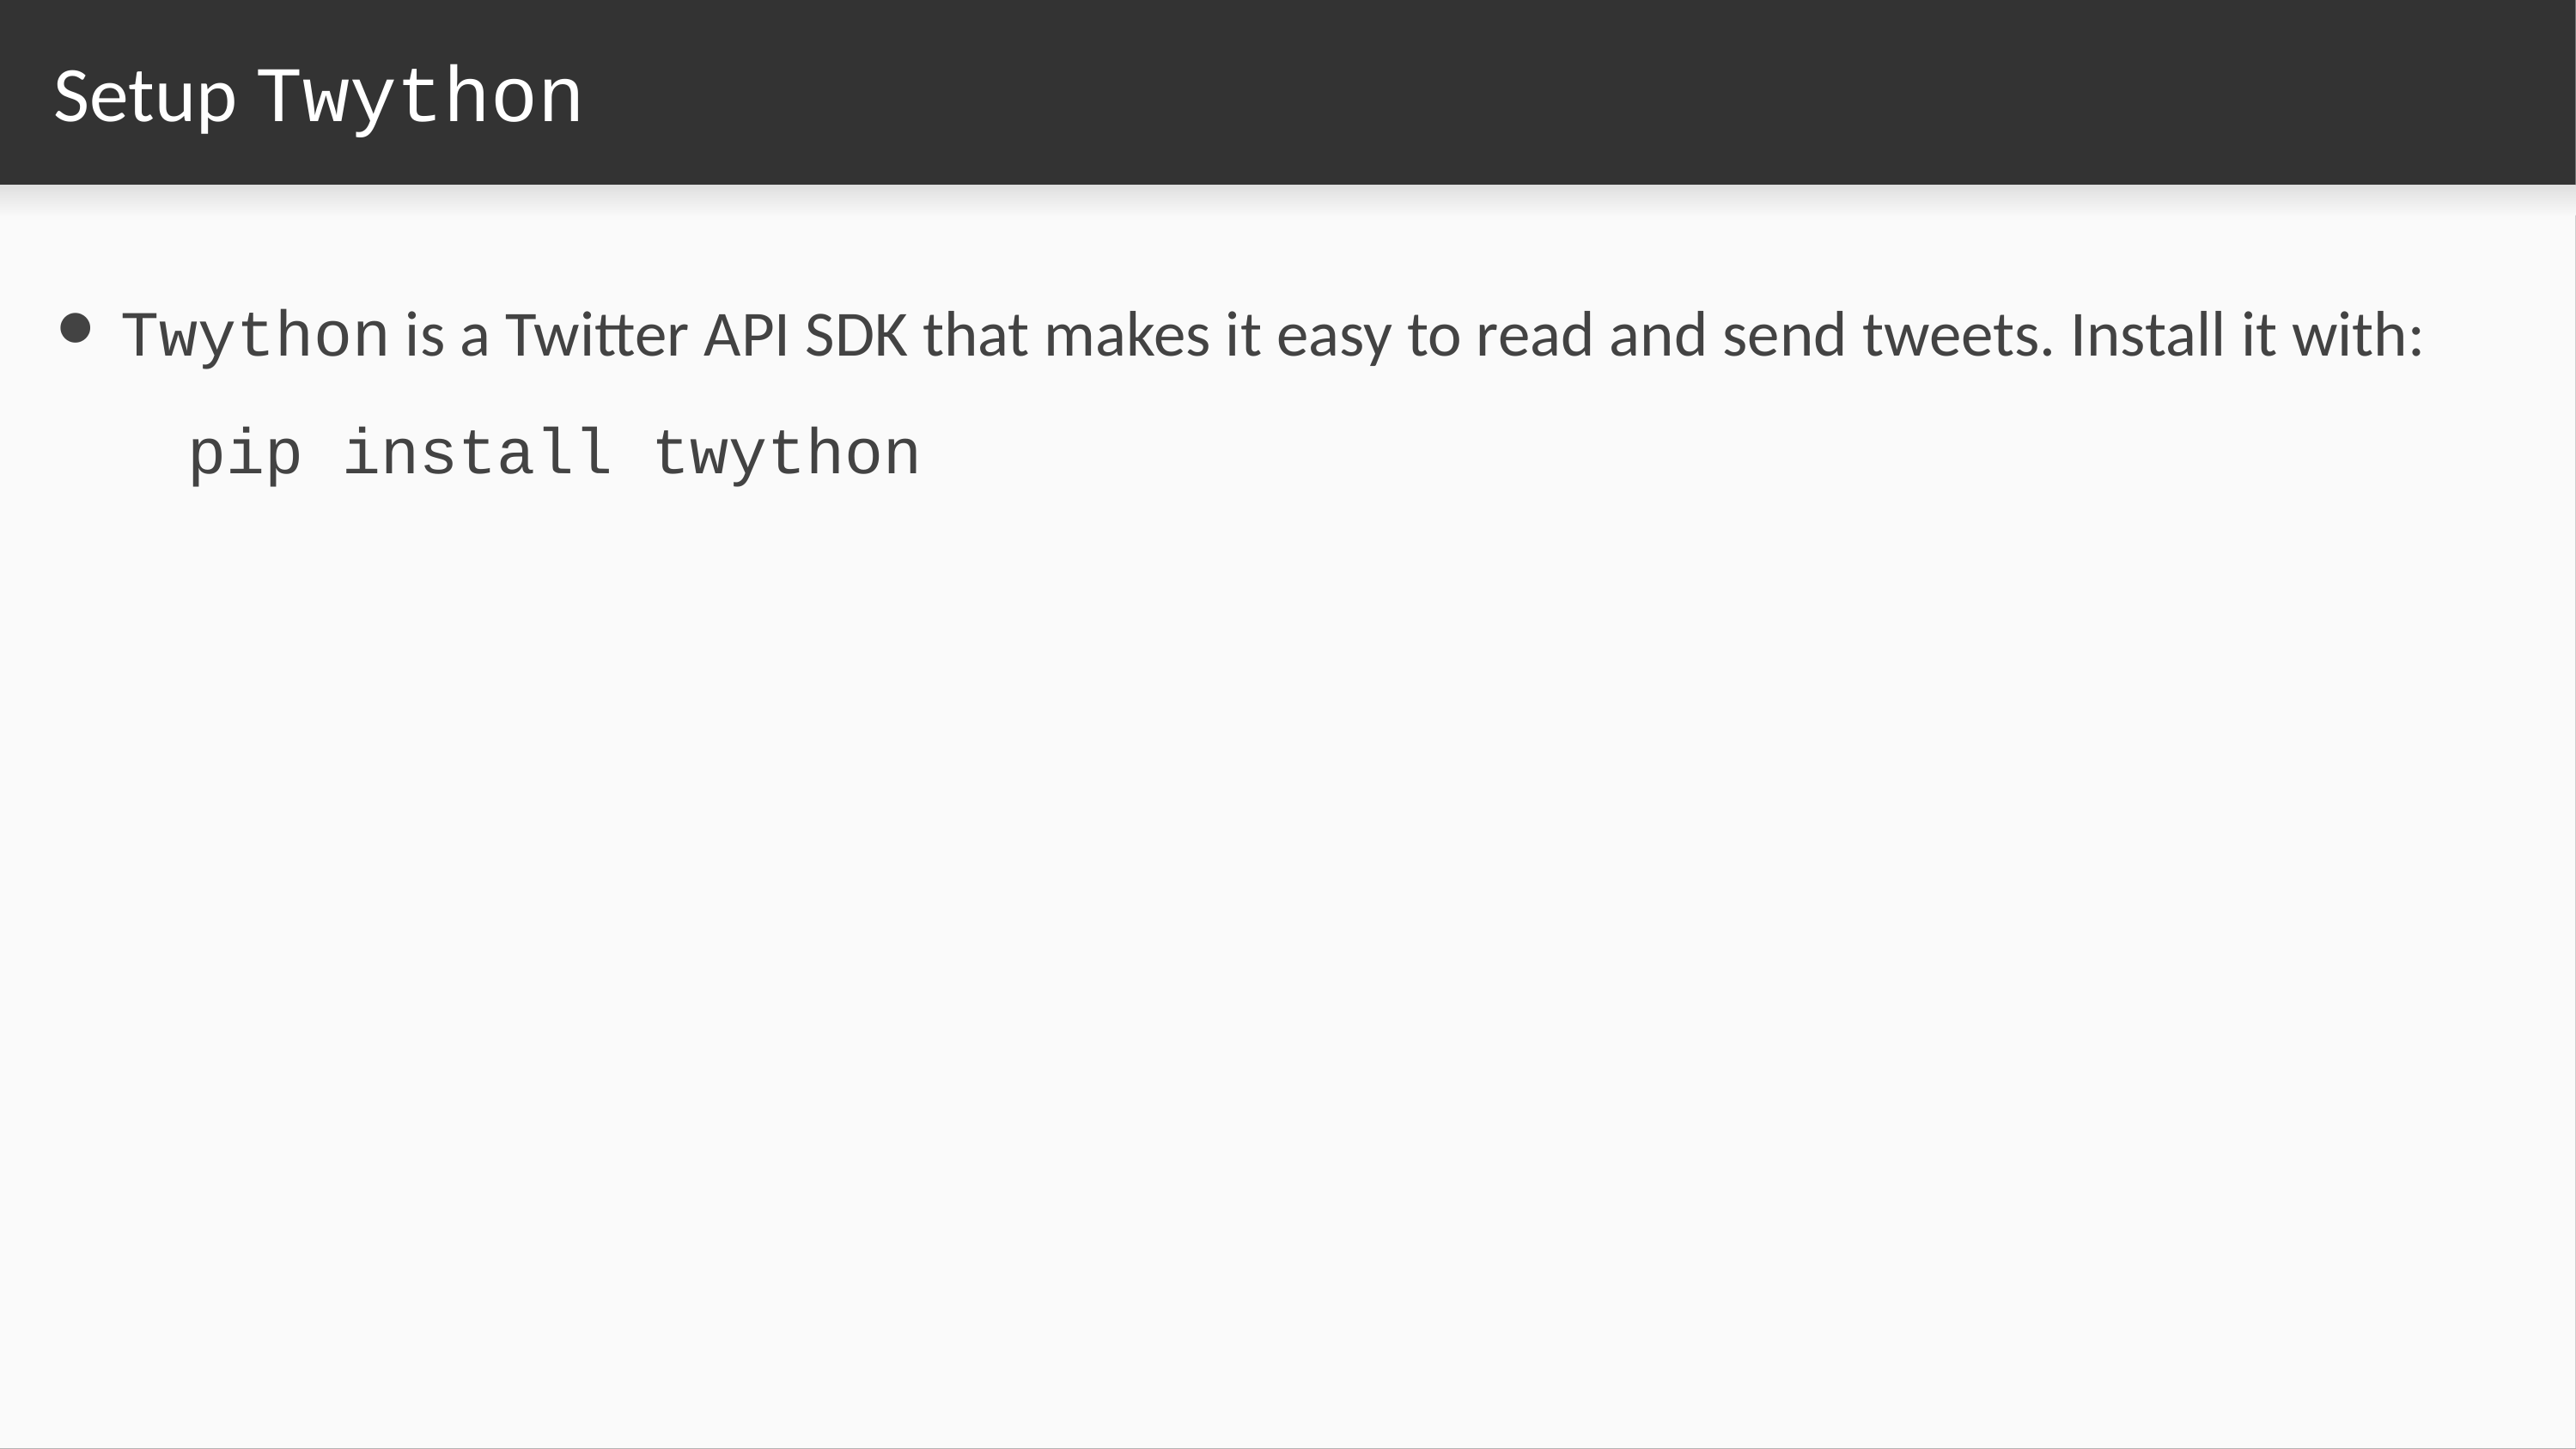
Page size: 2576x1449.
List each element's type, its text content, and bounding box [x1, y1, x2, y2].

text_box Twython is a Twitter API SDK that makes it easy to read and send tweets. Install it with: pip install twython [43, 172, 2562, 595]
title Setup Twython [27, 4, 2514, 175]
